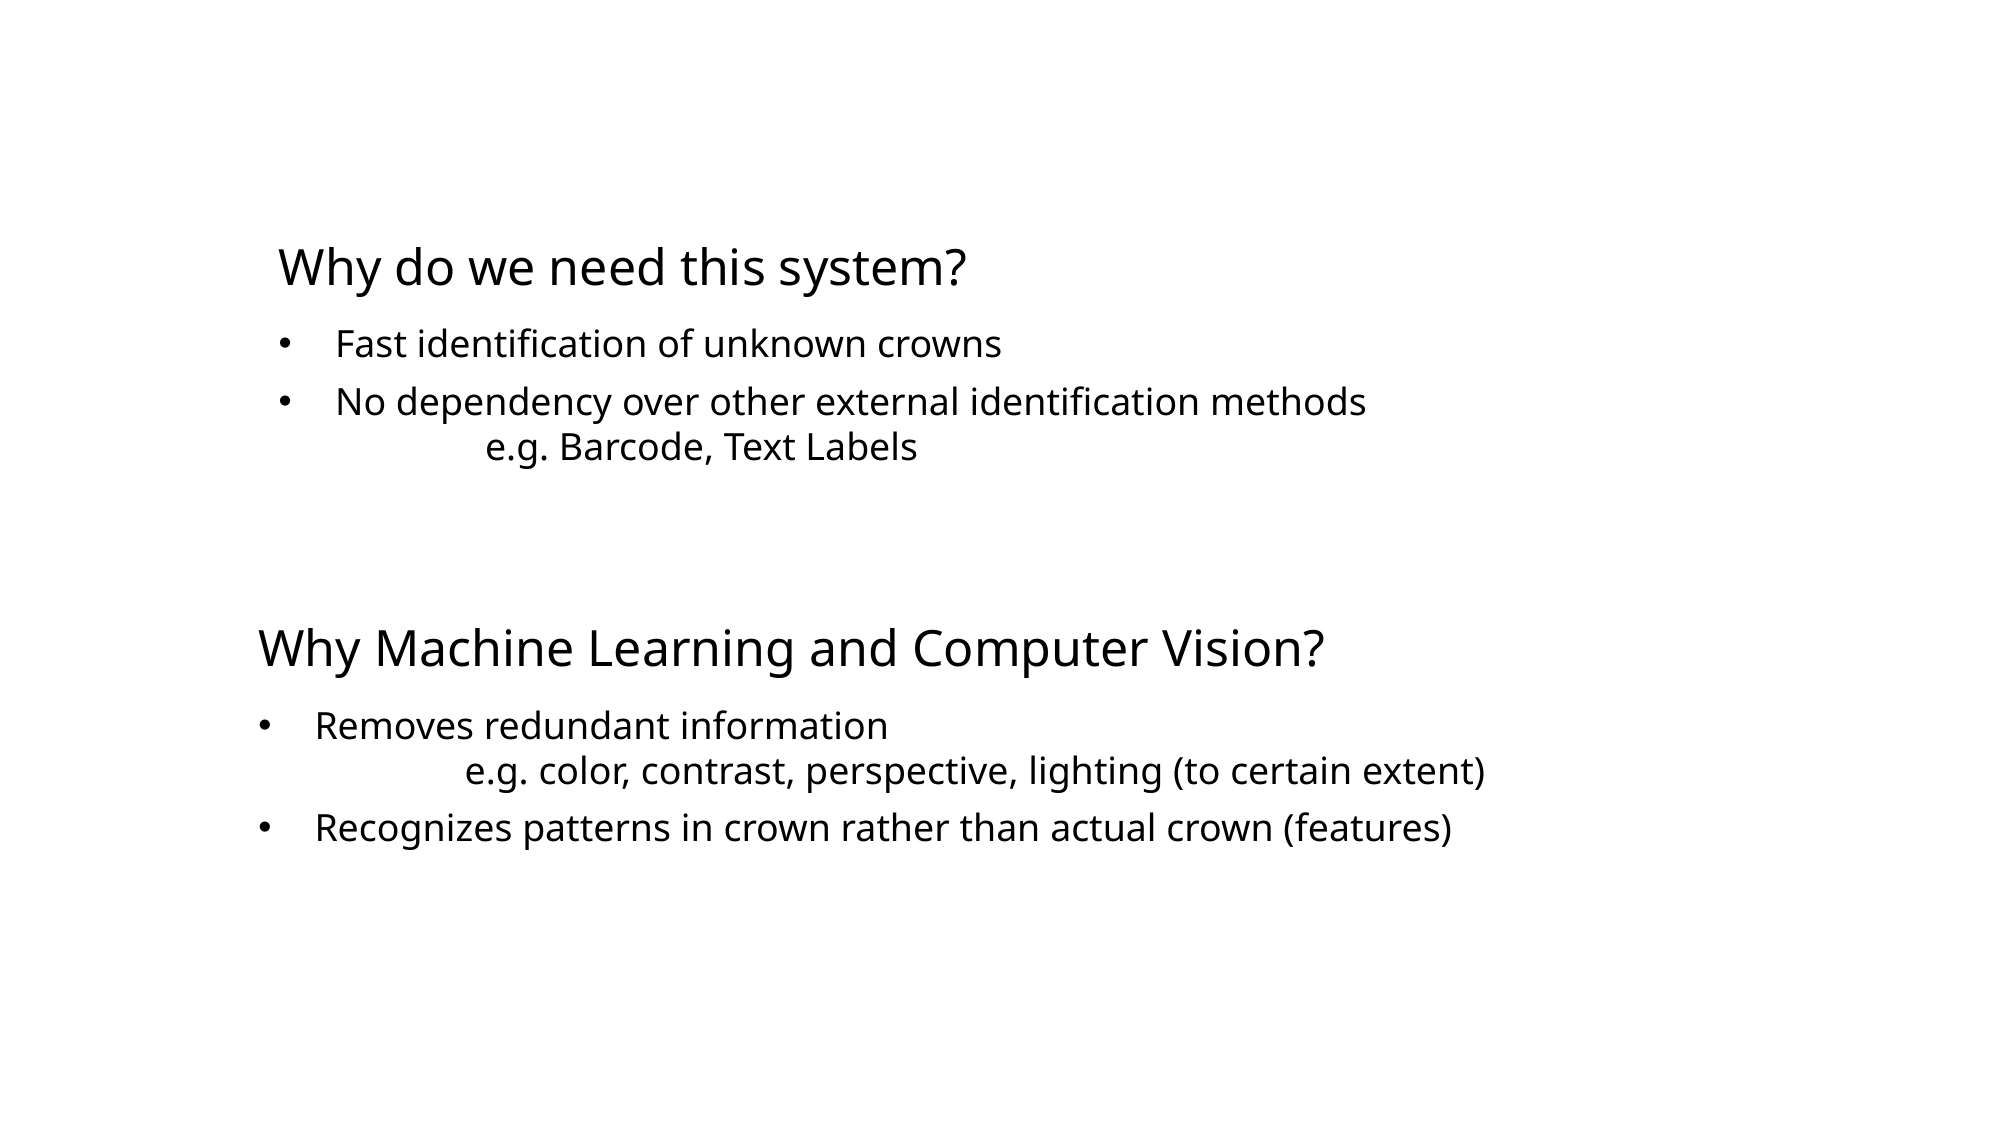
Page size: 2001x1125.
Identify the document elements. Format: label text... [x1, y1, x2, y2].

text_box Why do we need this system? Fast identification of unknown crowns No dependency over other external identification methods e.g. Barcode, Text Labels [263, 227, 1383, 476]
text_box Why Machine Learning and Computer Vision? Removes redundant information e.g. color, contrast, perspective, lighting (to certain extent) Recognizes patterns in crown rather than actual crown (features) [243, 609, 1501, 857]
